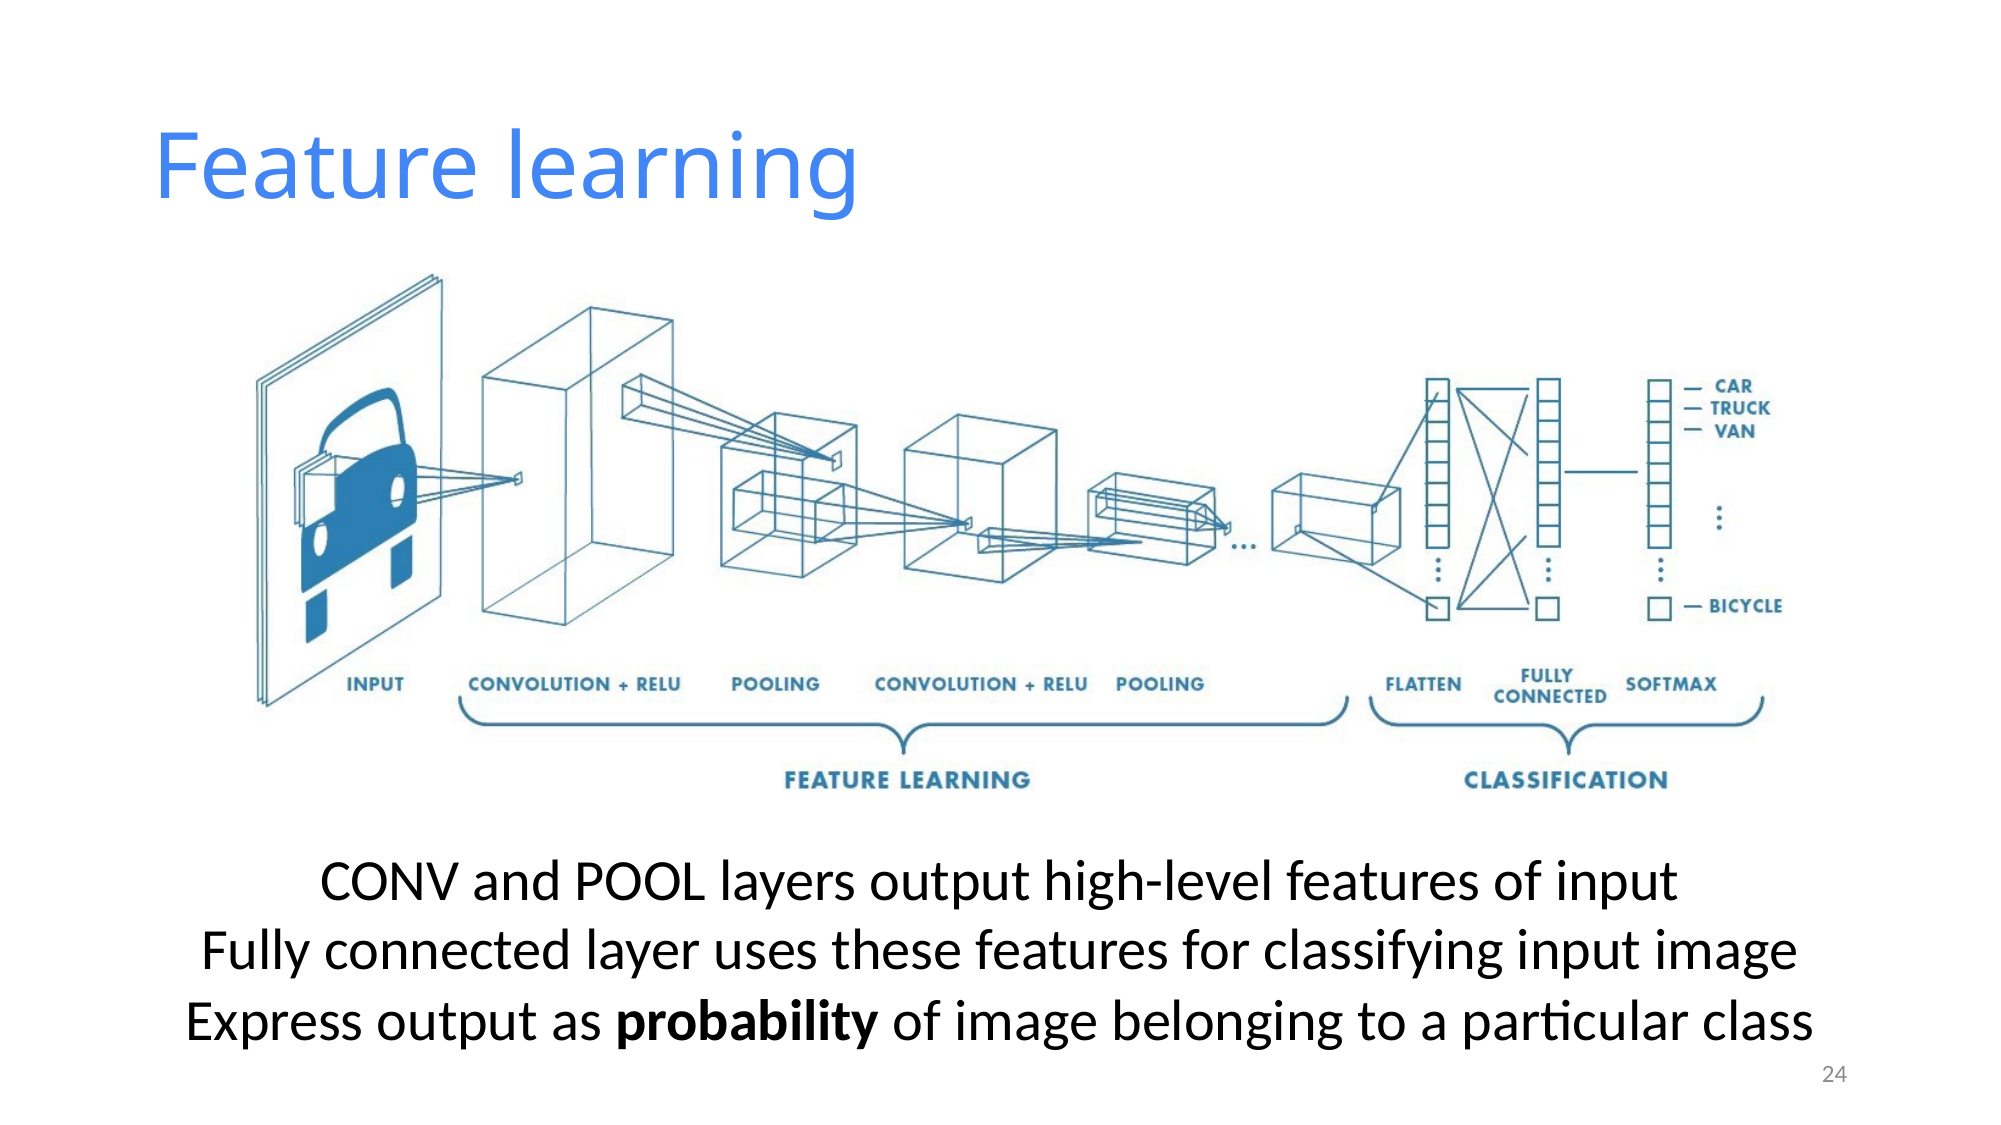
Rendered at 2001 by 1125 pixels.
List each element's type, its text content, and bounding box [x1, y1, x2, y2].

title Feature learning [137, 59, 1863, 278]
text_box CONV and POOL layers output high-level features of input Fully connected layer uses these features for classifying input image Express output as probability of image belonging to a particular class [170, 834, 1830, 1060]
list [255, 273, 1784, 791]
slide_number 23 [1412, 1042, 1863, 1103]
